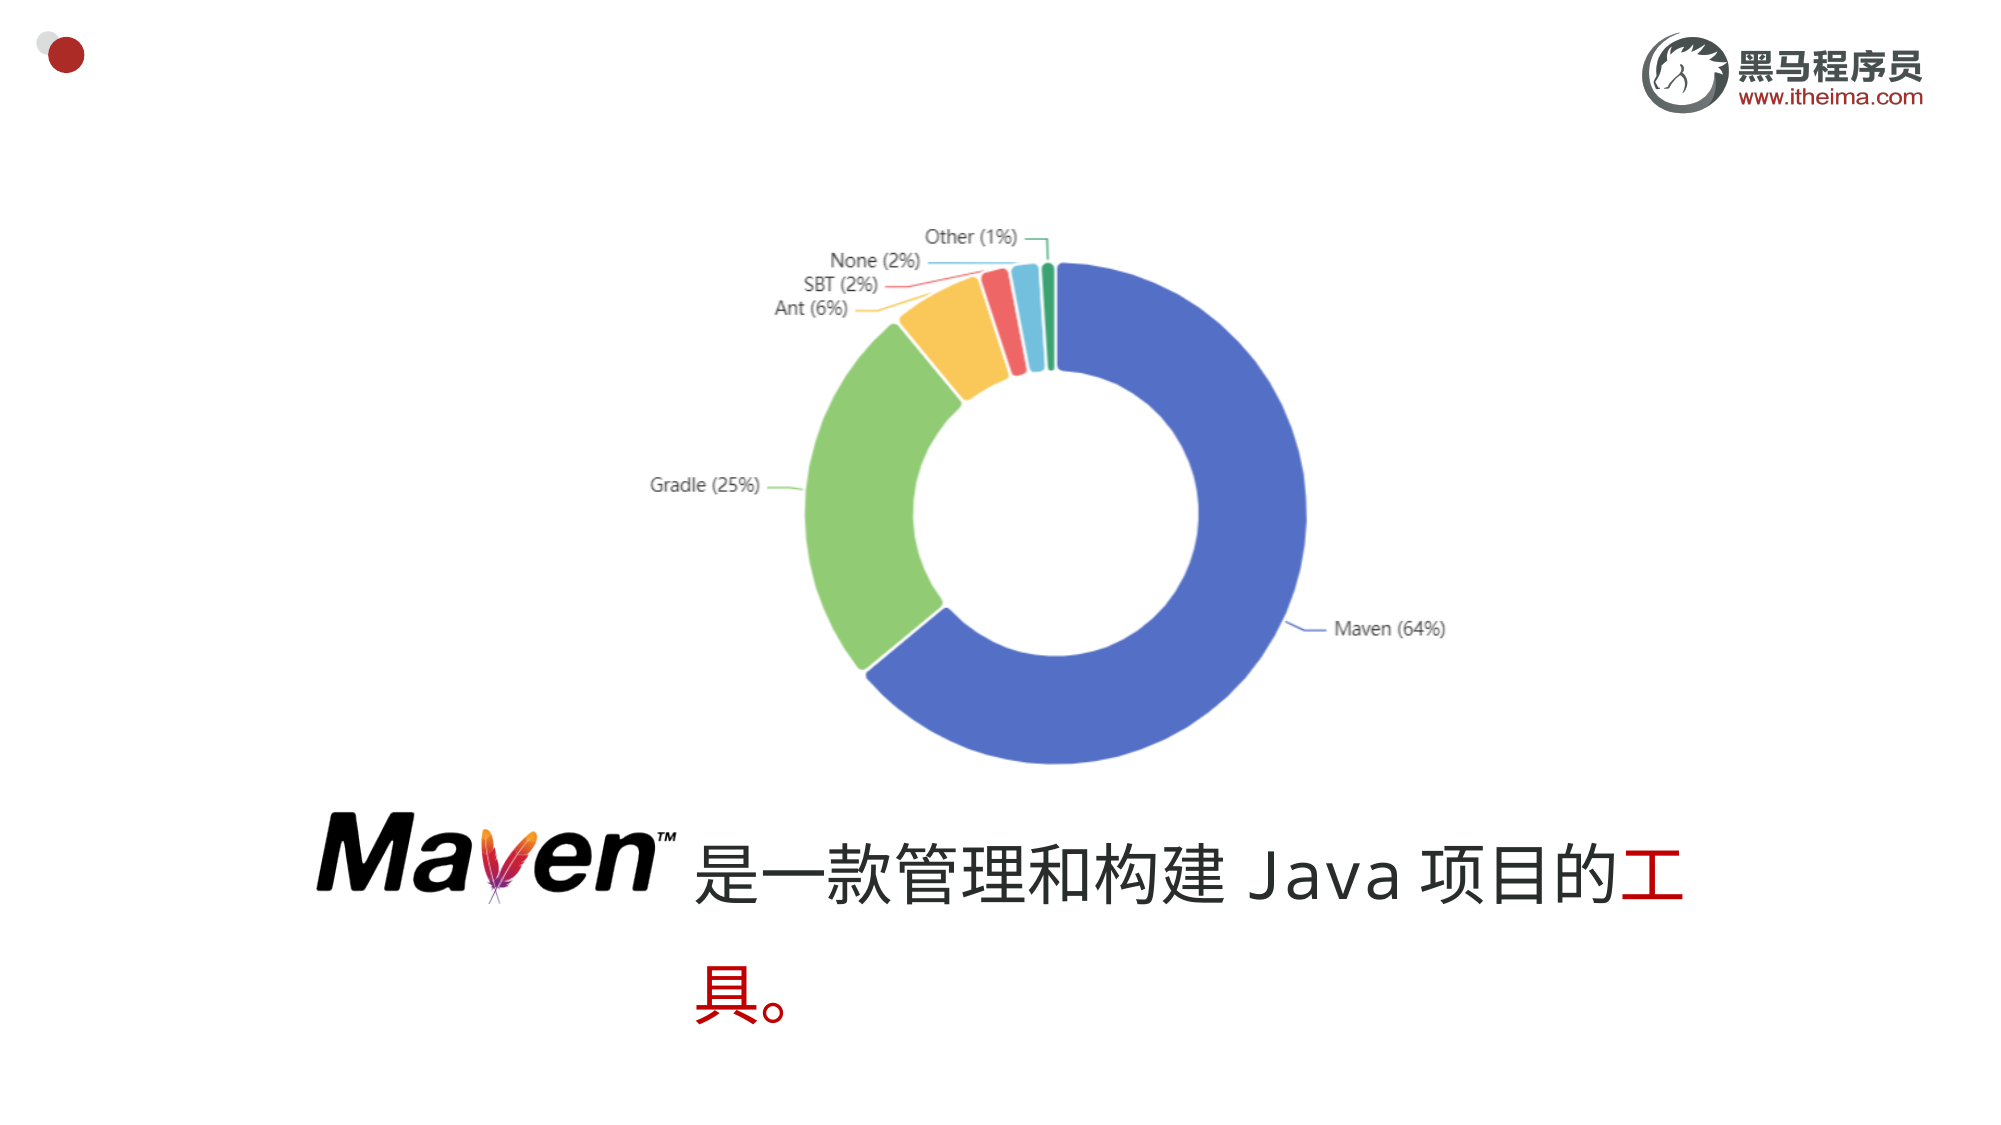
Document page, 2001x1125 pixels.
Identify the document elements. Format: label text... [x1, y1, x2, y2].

text_box 是一款管理和构建Java项目的工具。 [678, 785, 1796, 974]
picture [1633, 24, 1937, 125]
picture [648, 224, 1447, 769]
picture [309, 809, 679, 904]
